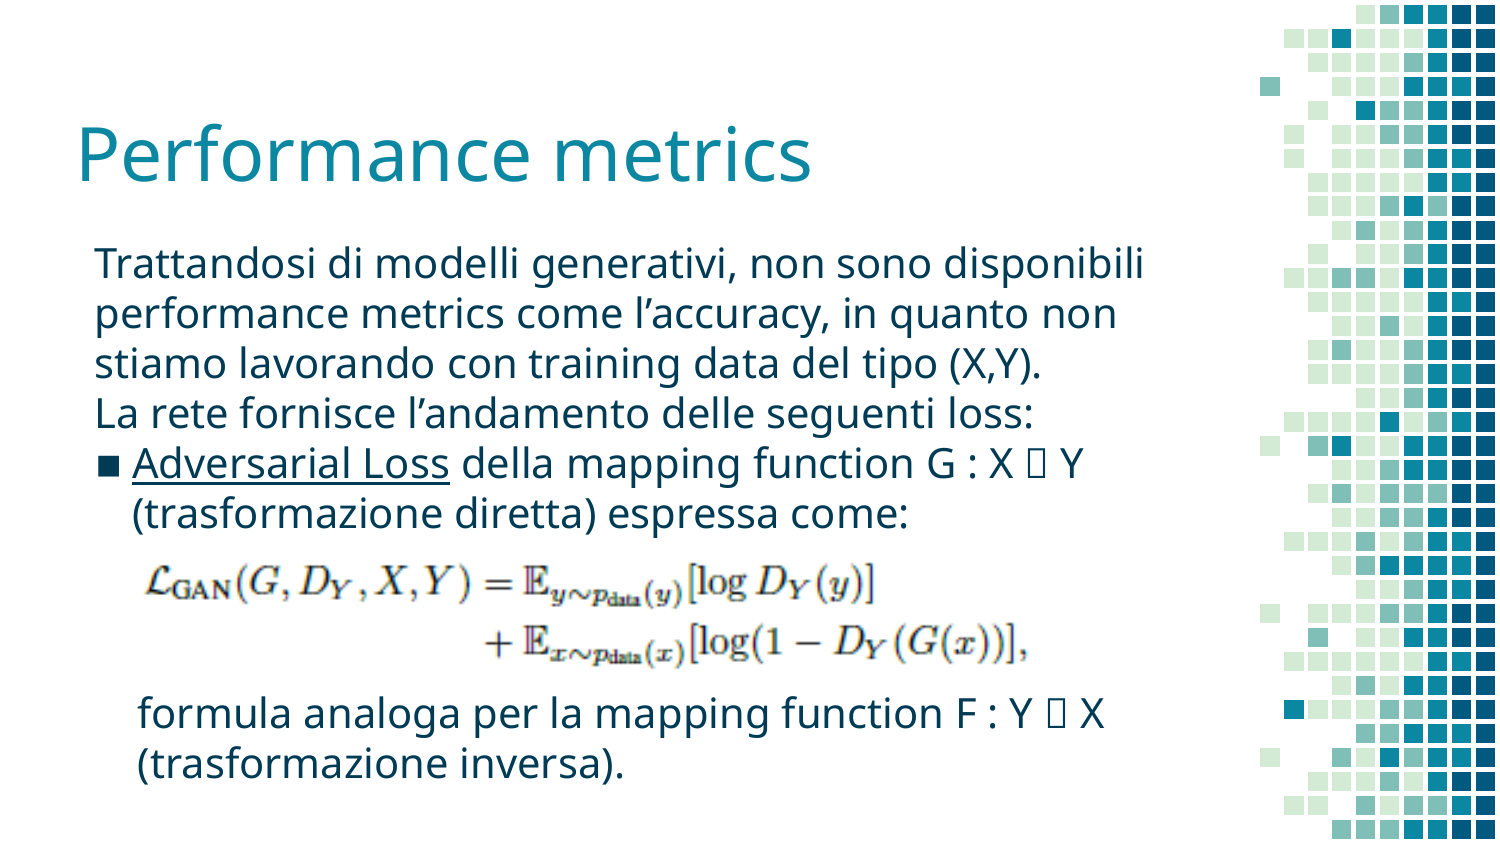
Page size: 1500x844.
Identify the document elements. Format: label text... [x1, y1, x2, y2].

list Trattandosi di modelli generativi, non sono disponibili performance metrics come l’accuracy, in quanto non stiamo lavorando con training data del tipo (X,Y). La rete fornisce l’andamento delle seguenti loss: Adversarial Loss della mapping function G : X  Y (trasformazione diretta) espressa come: formula analoga per la mapping function F : Y  X (trasformazione inversa). [42, 221, 1188, 799]
picture [119, 549, 1069, 670]
title Performance metrics [60, 70, 1170, 212]
